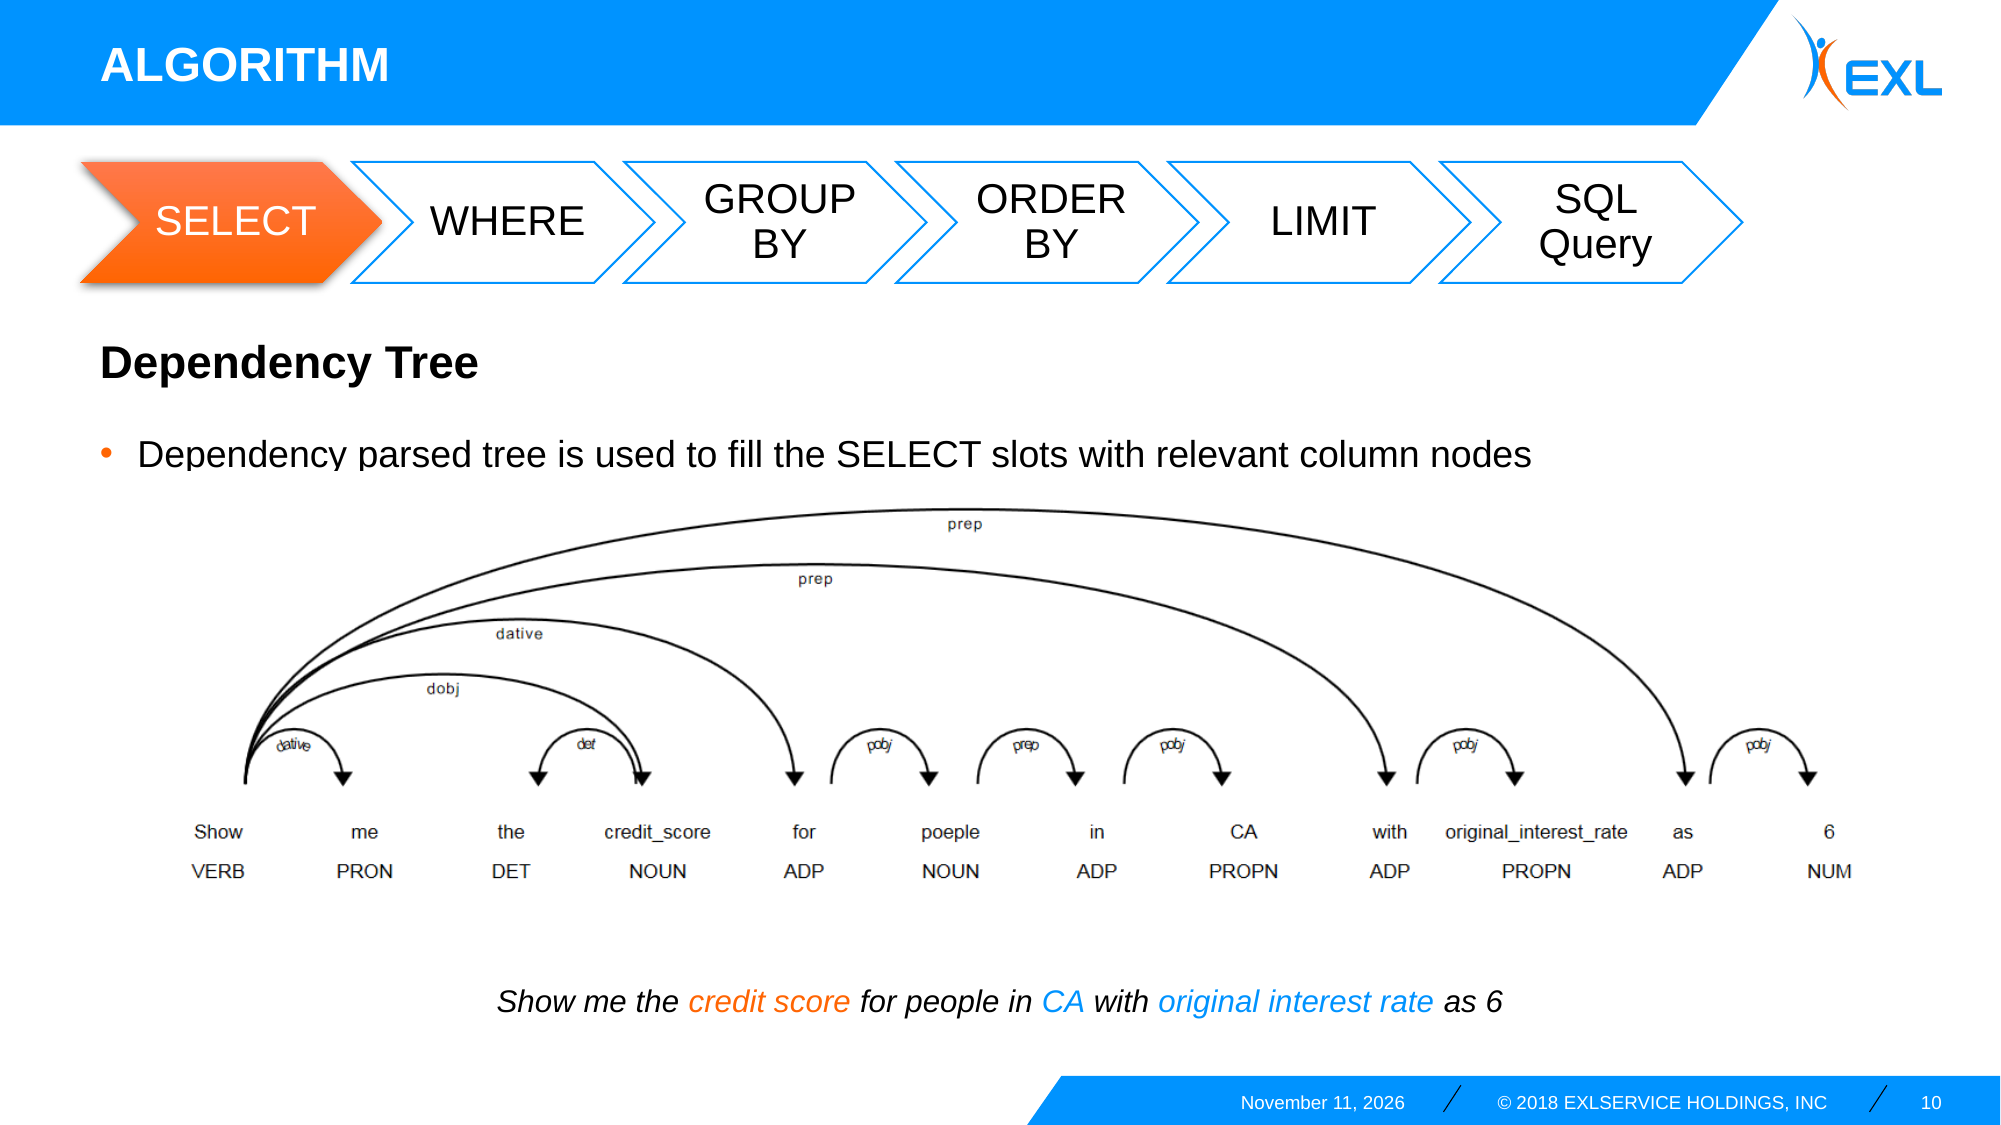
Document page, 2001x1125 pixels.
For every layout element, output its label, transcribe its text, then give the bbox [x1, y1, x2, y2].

list Algorithm [99, 14, 1679, 93]
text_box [79, 93, 1744, 352]
picture [1791, 14, 1942, 111]
list Dependency Tree [99, 308, 1900, 413]
picture [184, 470, 1890, 931]
list Dependency parsed tree is used to fill the SELECT slots with relevant column nodes Show me the credit score for people in CA with original interest rate as 6 [99, 430, 1900, 1106]
